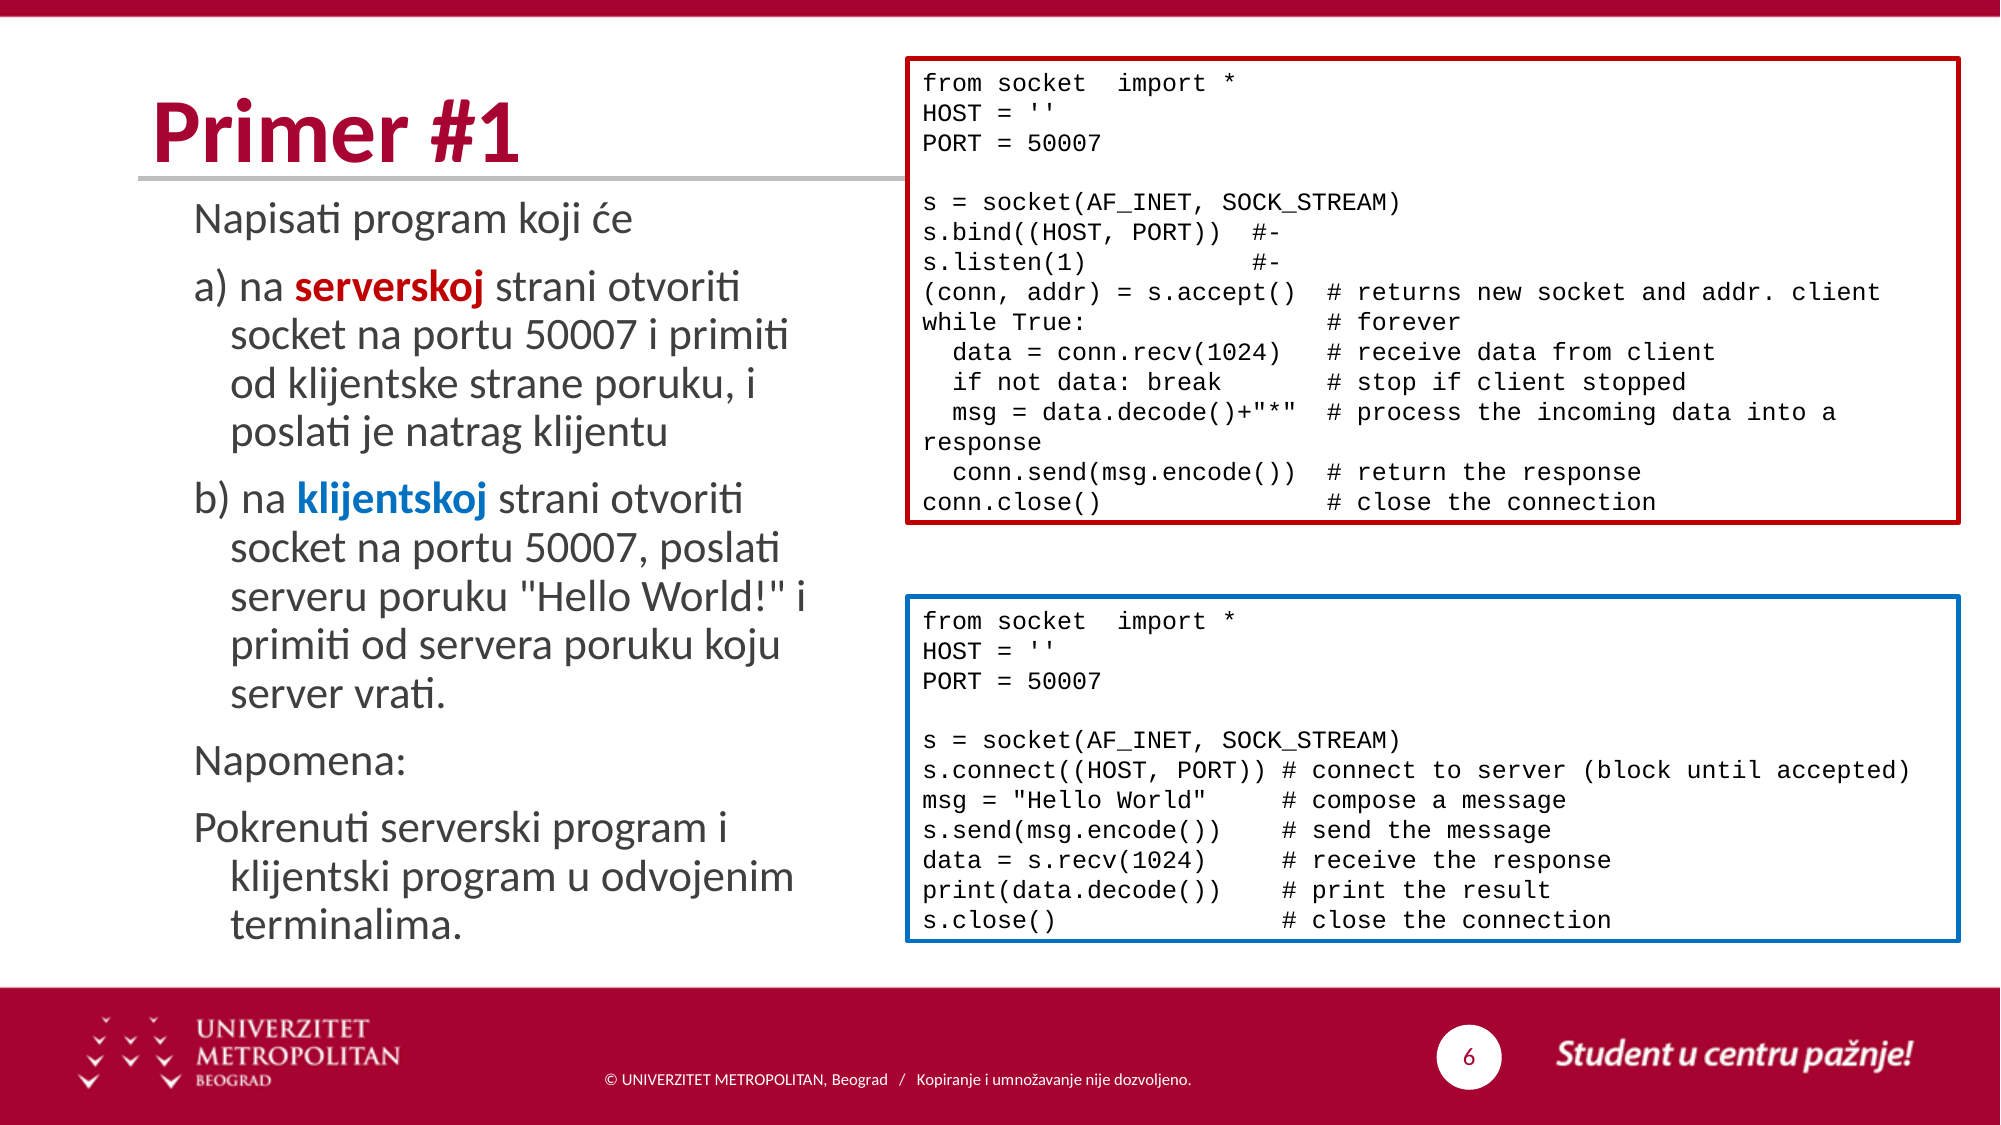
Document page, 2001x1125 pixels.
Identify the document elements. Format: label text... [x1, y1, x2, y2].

text_box from socket import * HOST = '' PORT = 50007 s = socket(AF_INET, SOCK_STREAM) s.connect((HOST, PORT)) # connect to server (block until accepted) msg = "Hello World" # compose a message s.send(msg.encode()) # send the message data = s.recv(1024) # receive the response print(data.decode()) # print the result s.close() # close the connection [907, 596, 1959, 942]
picture [0, 0, 2000, 1125]
list Napisati program koji će a) na serverskoj strani otvoriti socket na portu 50007 i primiti od klijentske strane poruku, i poslati je natrag klijentu b) na klijentskoj strani otvoriti socket na portu 50007, poslati serveru poruku "Hello World!" i primiti od servera poruku koju server vrati. Napomena: Pokrenuti serverski program i klijentski program u odvojenim terminalima. [142, 202, 849, 963]
text_box from socket import * HOST = '' PORT = 50007 s = socket(AF_INET, SOCK_STREAM) s.bind((HOST, PORT)) #- s.listen(1) #- (conn, addr) = s.accept() # returns new socket and addr. client while True: # forever data = conn.recv(1024) # receive data from client if not data: break # stop if client stopped msg = data.decode()+"*" # process the incoming data into a response conn.send(msg.encode()) # return the response conn.close() # close the connection [907, 58, 1959, 523]
title Primer #1 [137, 63, 907, 202]
